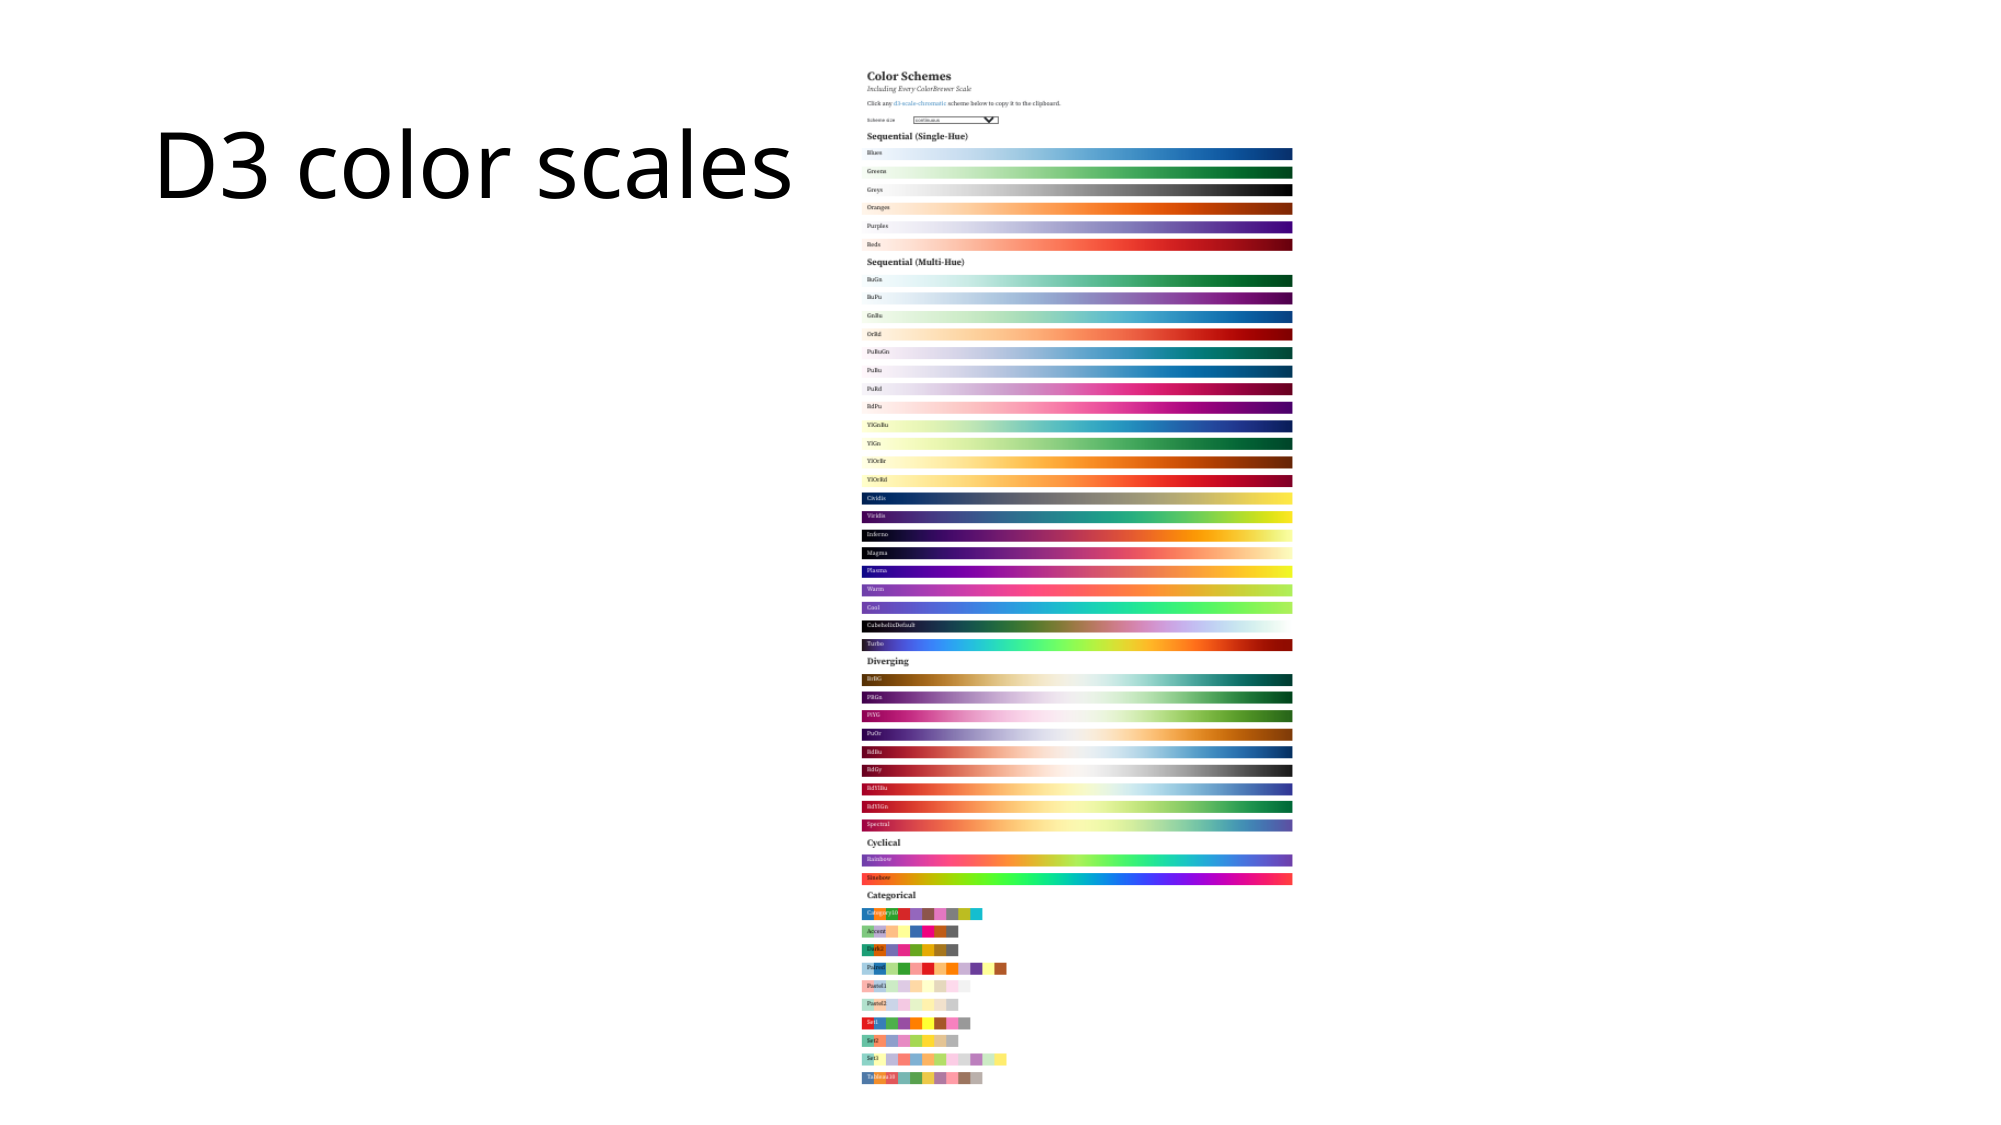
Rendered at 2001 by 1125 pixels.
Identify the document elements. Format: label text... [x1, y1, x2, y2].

title D3 color scales [137, 59, 1863, 278]
picture [840, 65, 1310, 1094]
